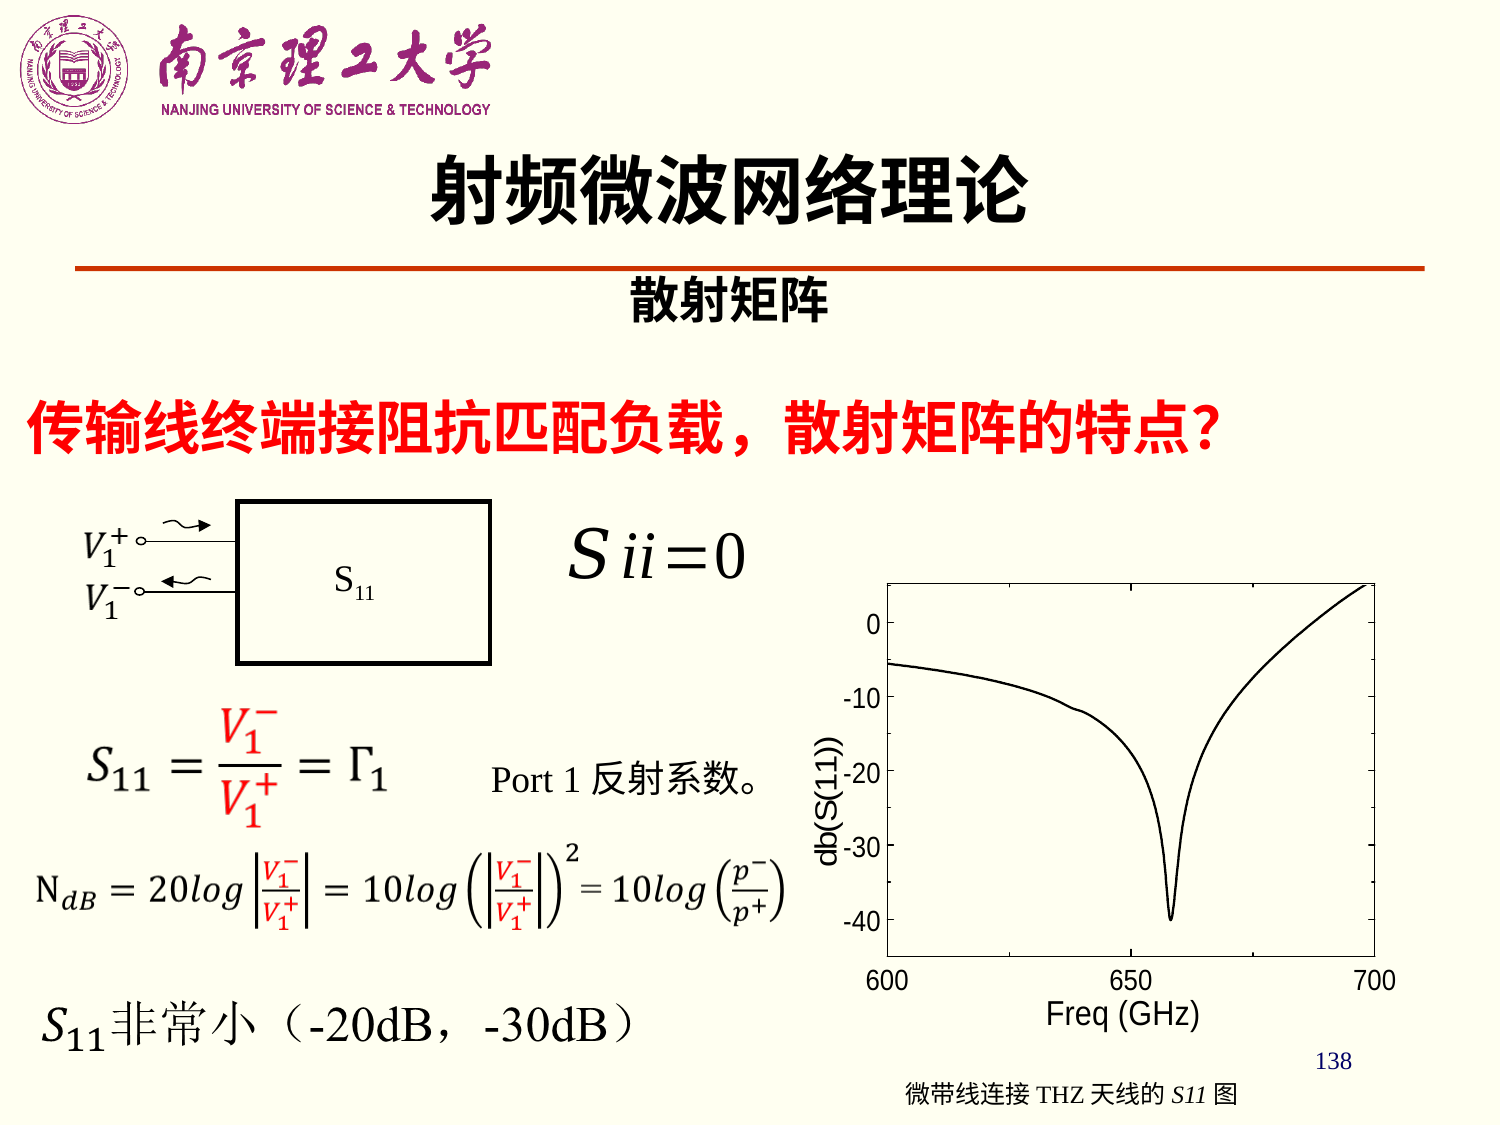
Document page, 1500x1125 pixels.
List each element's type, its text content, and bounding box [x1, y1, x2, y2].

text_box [62, 501, 491, 638]
text_box [0, 694, 651, 837]
text_box 散射矩阵 [298, 261, 1161, 336]
text_box [26, 984, 1072, 1060]
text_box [811, 562, 1420, 1047]
text_box [19, 831, 811, 937]
text_box [0, 0, 1500, 75]
text_box Port 1反射系数。 [475, 748, 811, 808]
text_box 传输线终端接阻抗匹配负载，散射矩阵的特点？ [11, 383, 1345, 469]
text_box 微带线连接THZ天线的S11图 [890, 1071, 1254, 1116]
title 射频微波网络理论 [63, 165, 1397, 303]
picture [17, 75, 491, 126]
